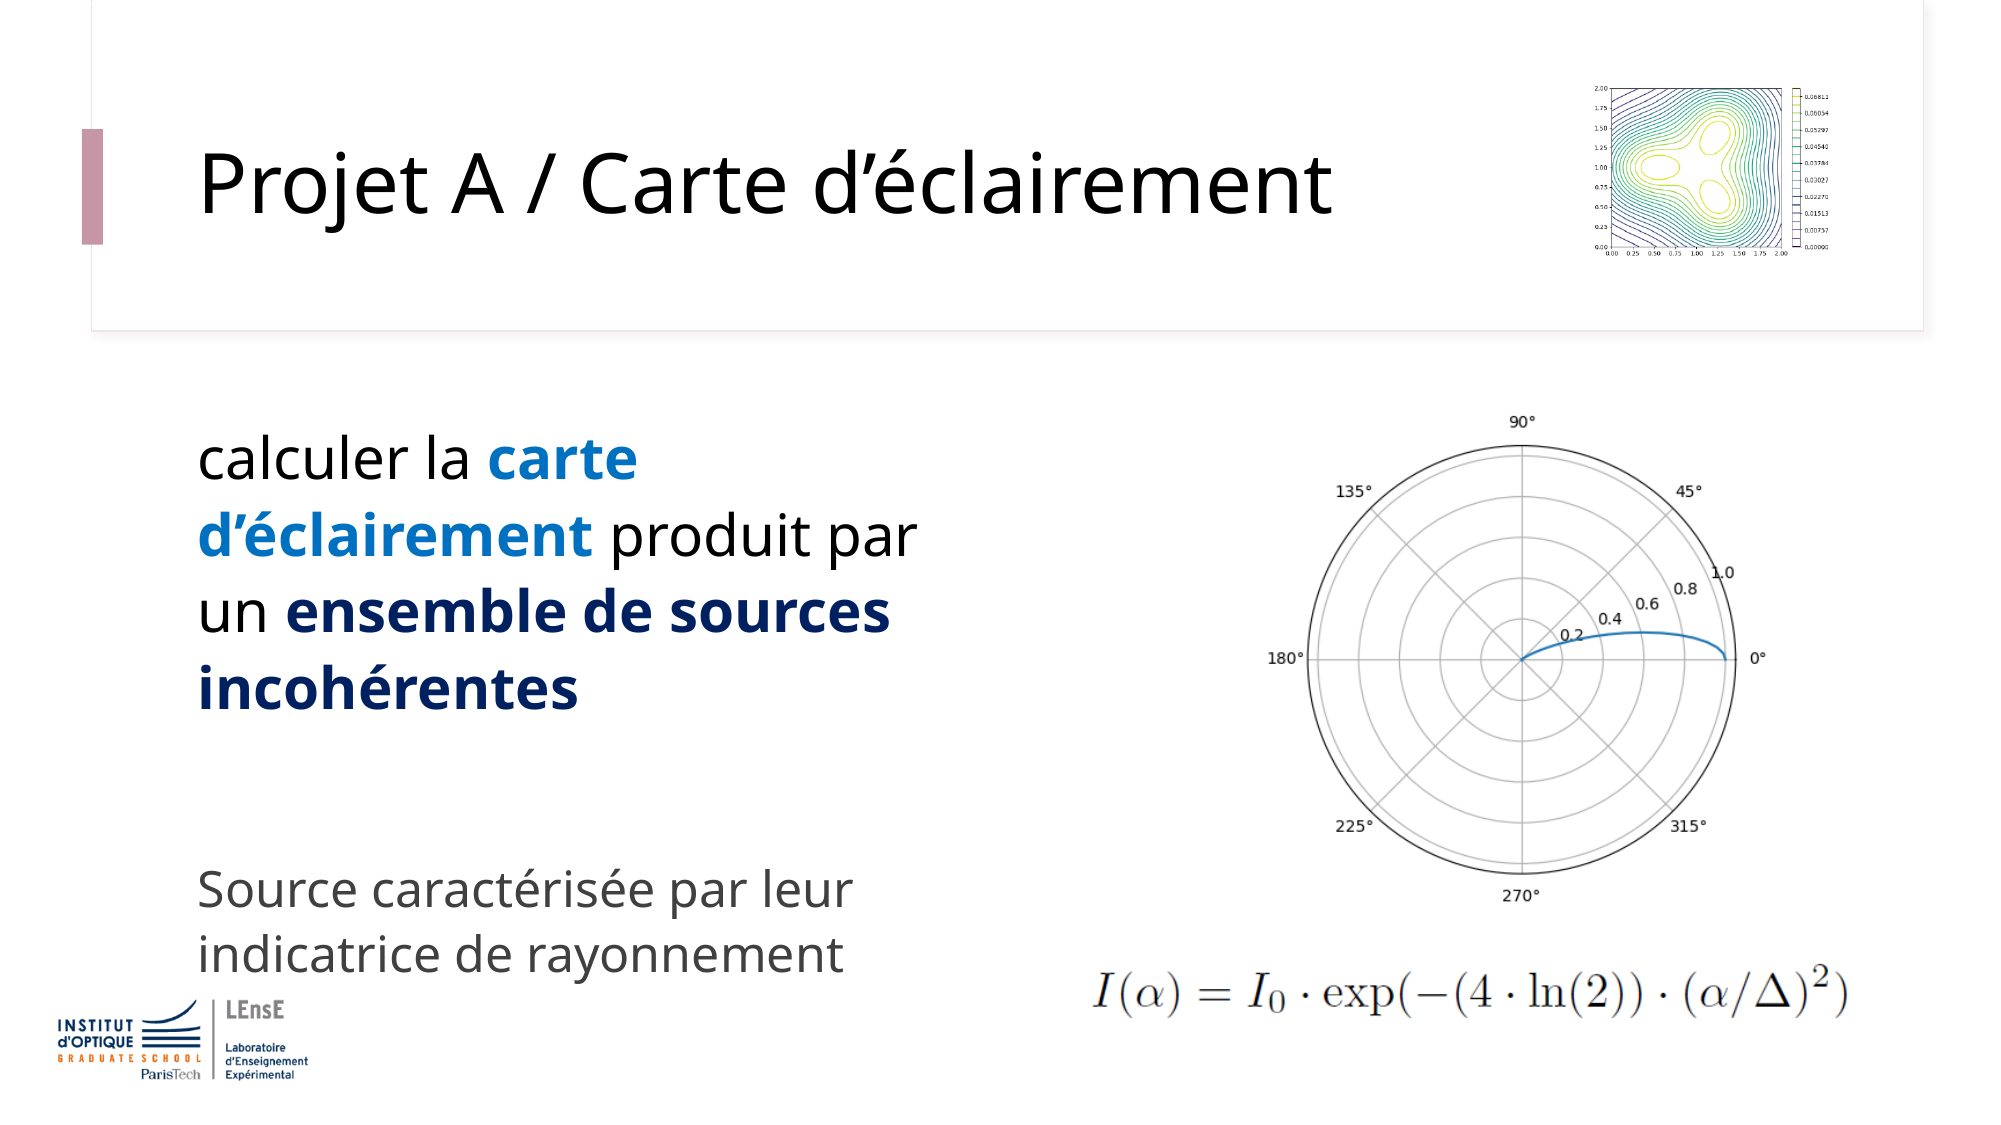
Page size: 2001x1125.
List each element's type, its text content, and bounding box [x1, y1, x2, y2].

picture [1065, 379, 1883, 1047]
list calculer la carte d’éclairement produit par un ensemble de sources incohérentes Source caractérisée par leur indicatrice de rayonnement [183, 406, 993, 1013]
picture [33, 973, 333, 1097]
picture [1577, 63, 1851, 269]
title Projet A / Carte d’éclairement [183, 90, 1851, 284]
